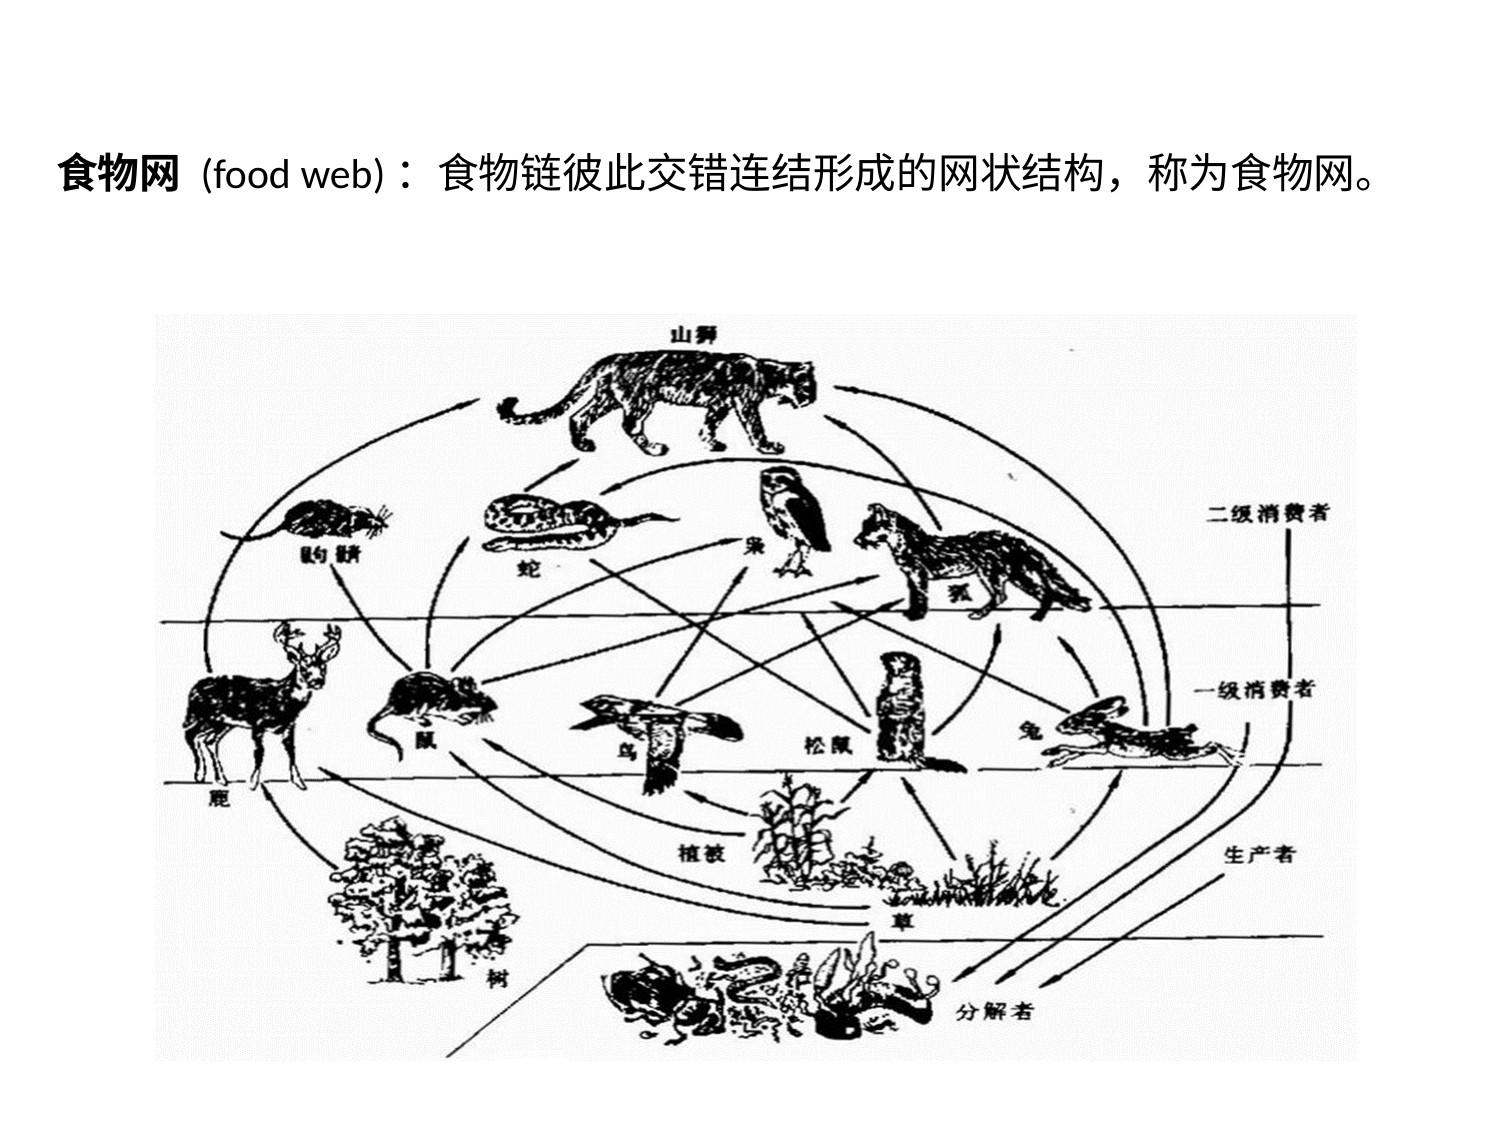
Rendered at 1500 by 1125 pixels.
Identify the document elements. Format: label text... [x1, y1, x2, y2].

picture [154, 312, 1358, 1062]
text_box 食物网 (food web)：食物链彼此交错连结形成的网状结构，称为食物网。 [41, 114, 1459, 205]
